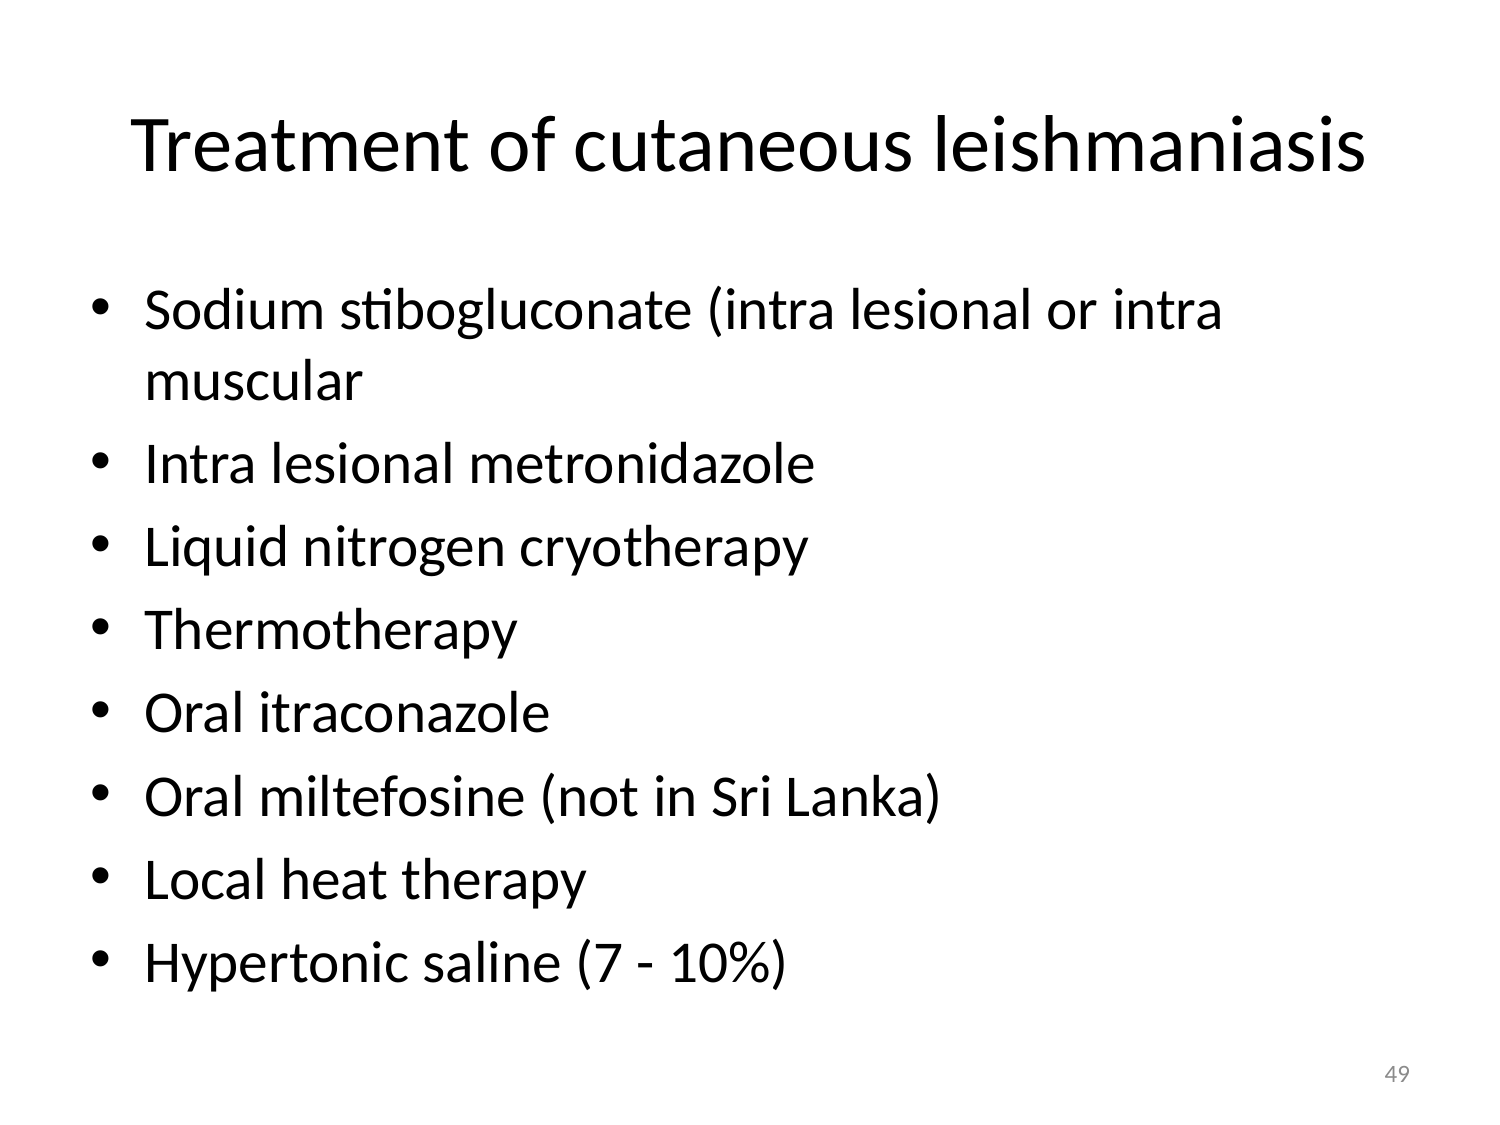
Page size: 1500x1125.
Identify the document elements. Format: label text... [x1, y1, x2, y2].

list Sodium stibogluconate (intra lesional or intra muscular Intra lesional metronidazole Liquid nitrogen cryotherapy Thermotherapy Oral itraconazole Oral miltefosine (not in Sri Lanka) Local heat therapy Hypertonic saline (7 - 10%) [75, 262, 1425, 1005]
title Treatment of cutaneous leishmaniasis [75, 45, 1425, 233]
slide_number 49 [1074, 1042, 1425, 1103]
